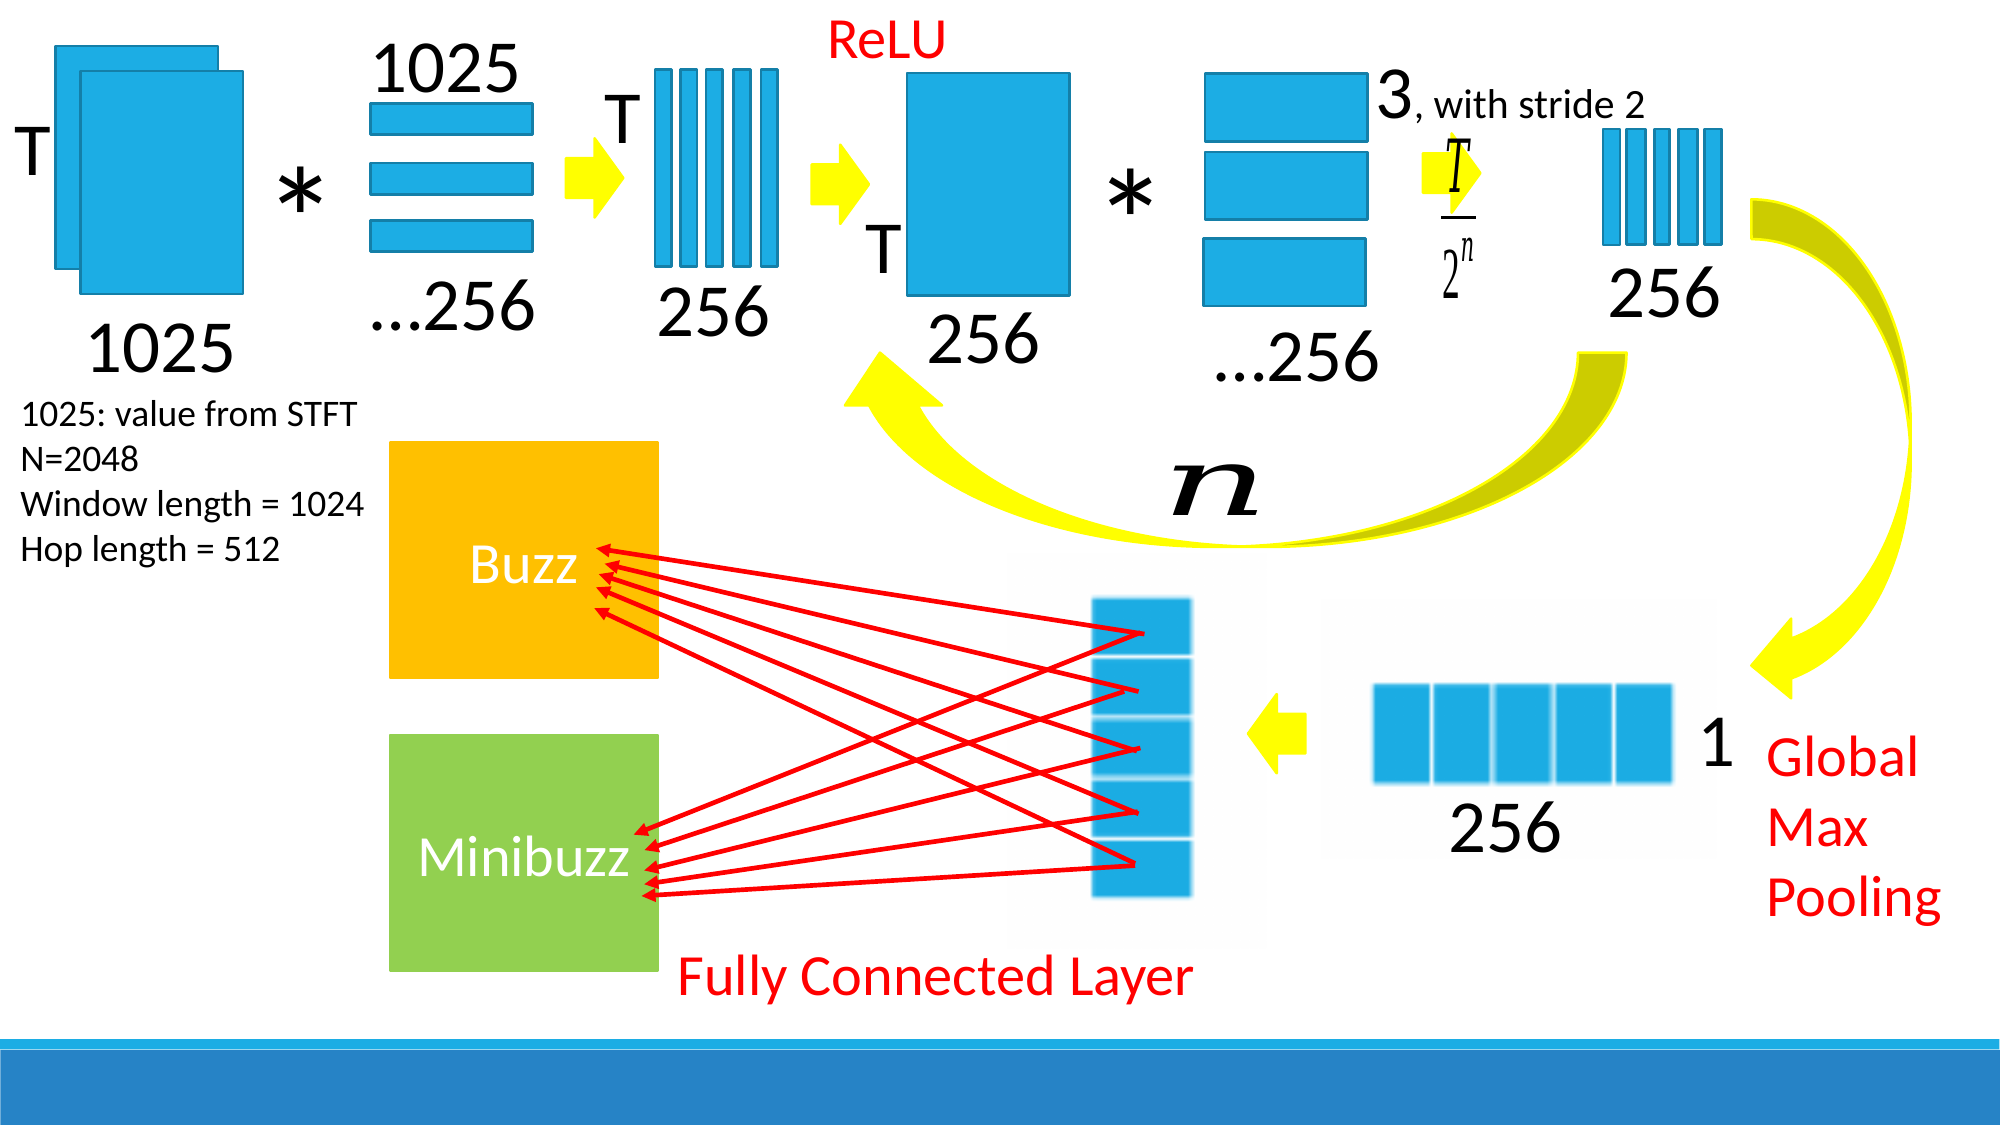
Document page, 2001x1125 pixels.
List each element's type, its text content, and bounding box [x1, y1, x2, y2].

text_box 1025: value from STFT N=2048 Window length = 1024 Hop length = 512 [5, 381, 390, 577]
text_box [247, 9, 553, 355]
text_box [1320, 198, 1972, 939]
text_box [389, 442, 1306, 1016]
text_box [811, 0, 1070, 388]
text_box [565, 60, 787, 361]
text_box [0, 45, 254, 397]
text_box [843, 396, 944, 439]
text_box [1420, 127, 1738, 195]
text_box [1077, 36, 1674, 406]
